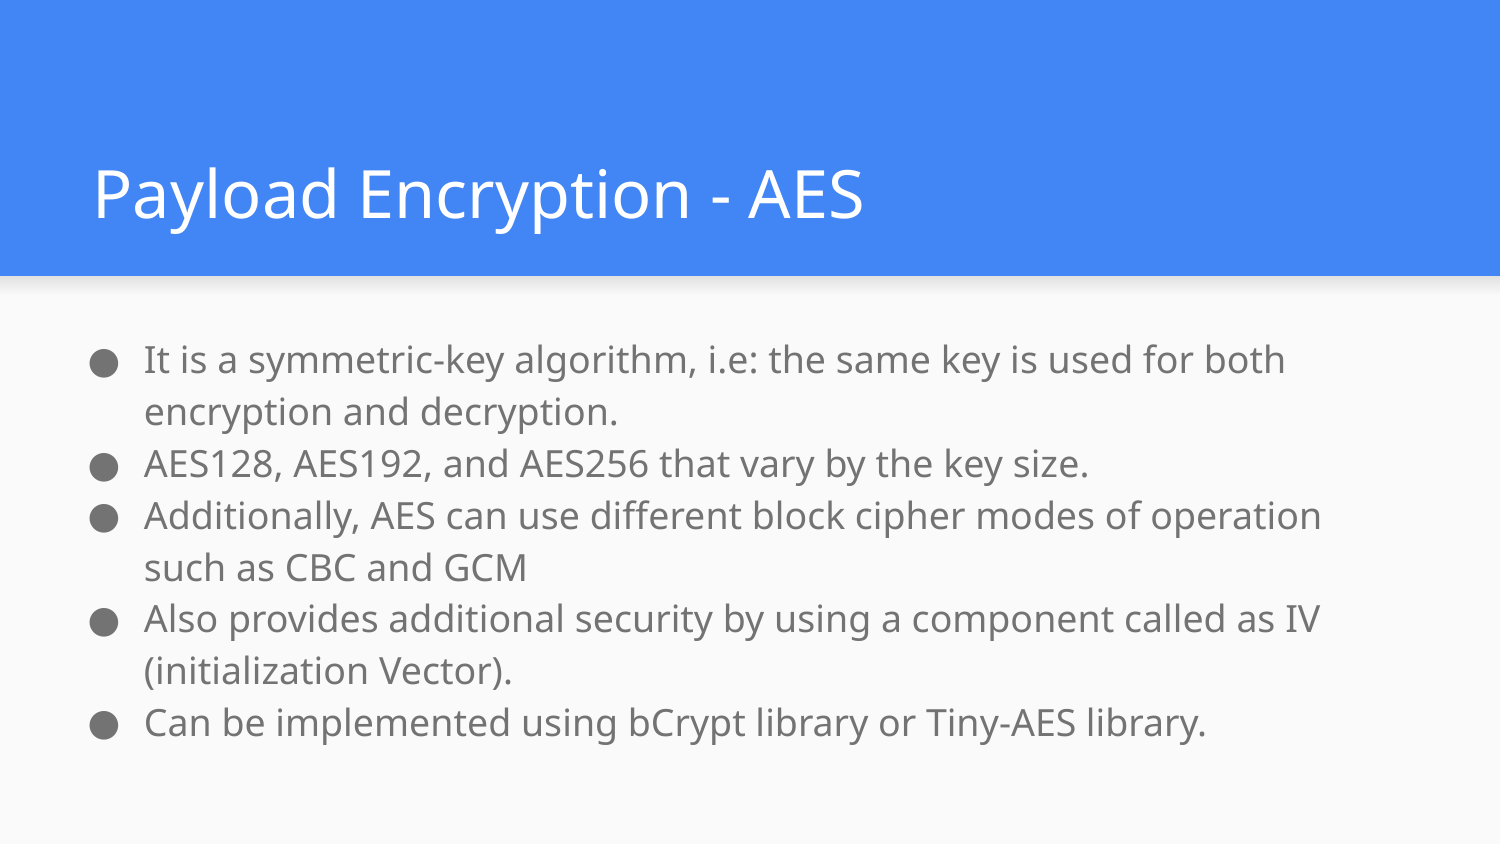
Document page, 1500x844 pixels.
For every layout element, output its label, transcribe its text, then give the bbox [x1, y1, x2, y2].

title Payload Encryption - AES [77, 121, 1427, 248]
list It is a symmetric-key algorithm, i.e: the same key is used for both encryption and decryption. AES128, AES192, and AES256 that vary by the key size. Additionally, AES can use different block cipher modes of operation such as CBC and GCM Also provides additional security by using a component called as IV (initialization Vector). Can be implemented using bCrypt library or Tiny-AES library. [53, 314, 1427, 760]
